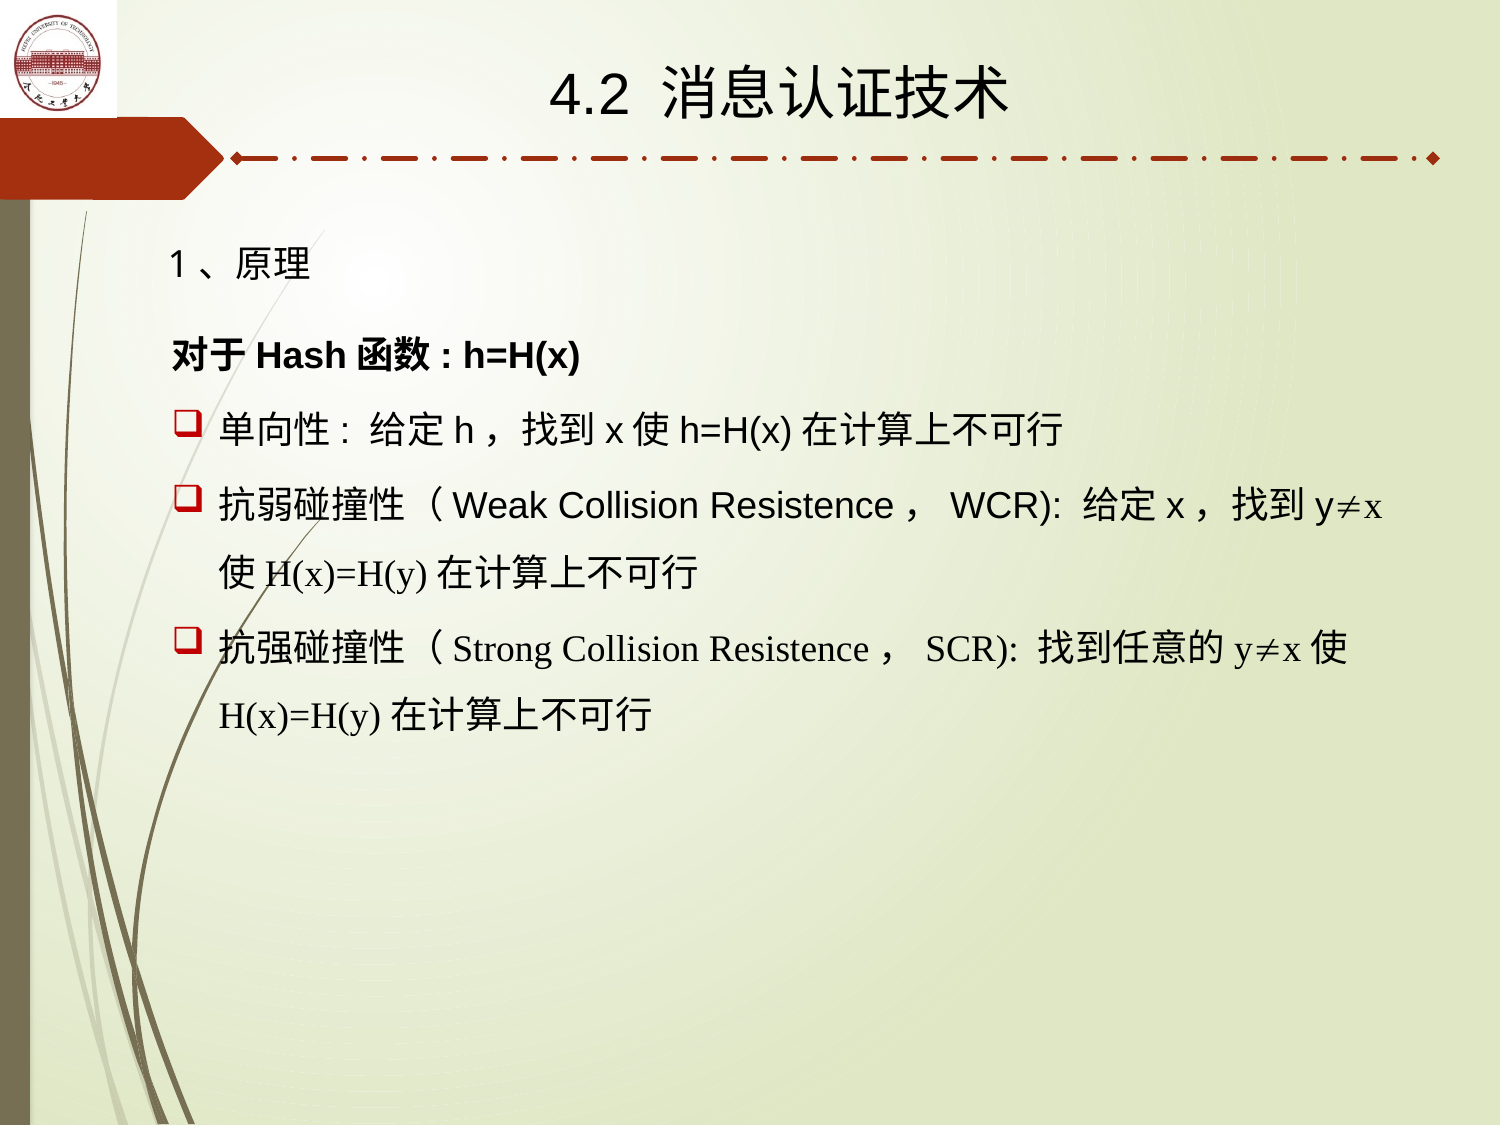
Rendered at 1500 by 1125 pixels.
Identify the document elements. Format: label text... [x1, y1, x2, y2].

text_box 1、原理 [152, 232, 326, 292]
text_box 对于Hash函数: h=H(x) 单向性: 给定h，找到x使h=H(x)在计算上不可行 抗弱碰撞性（Weak Collision Resistence，WCR): 给定x，找到yx使H(x)=H(y)在计算上不可行 抗强碰撞性（Strong Collision Resistence，SCR): 找到任意的yx使H(x)=H(y)在计算上不可行 [156, 323, 1405, 748]
text_box 4.2 消息认证技术 [534, 49, 1043, 134]
picture [0, 0, 117, 118]
